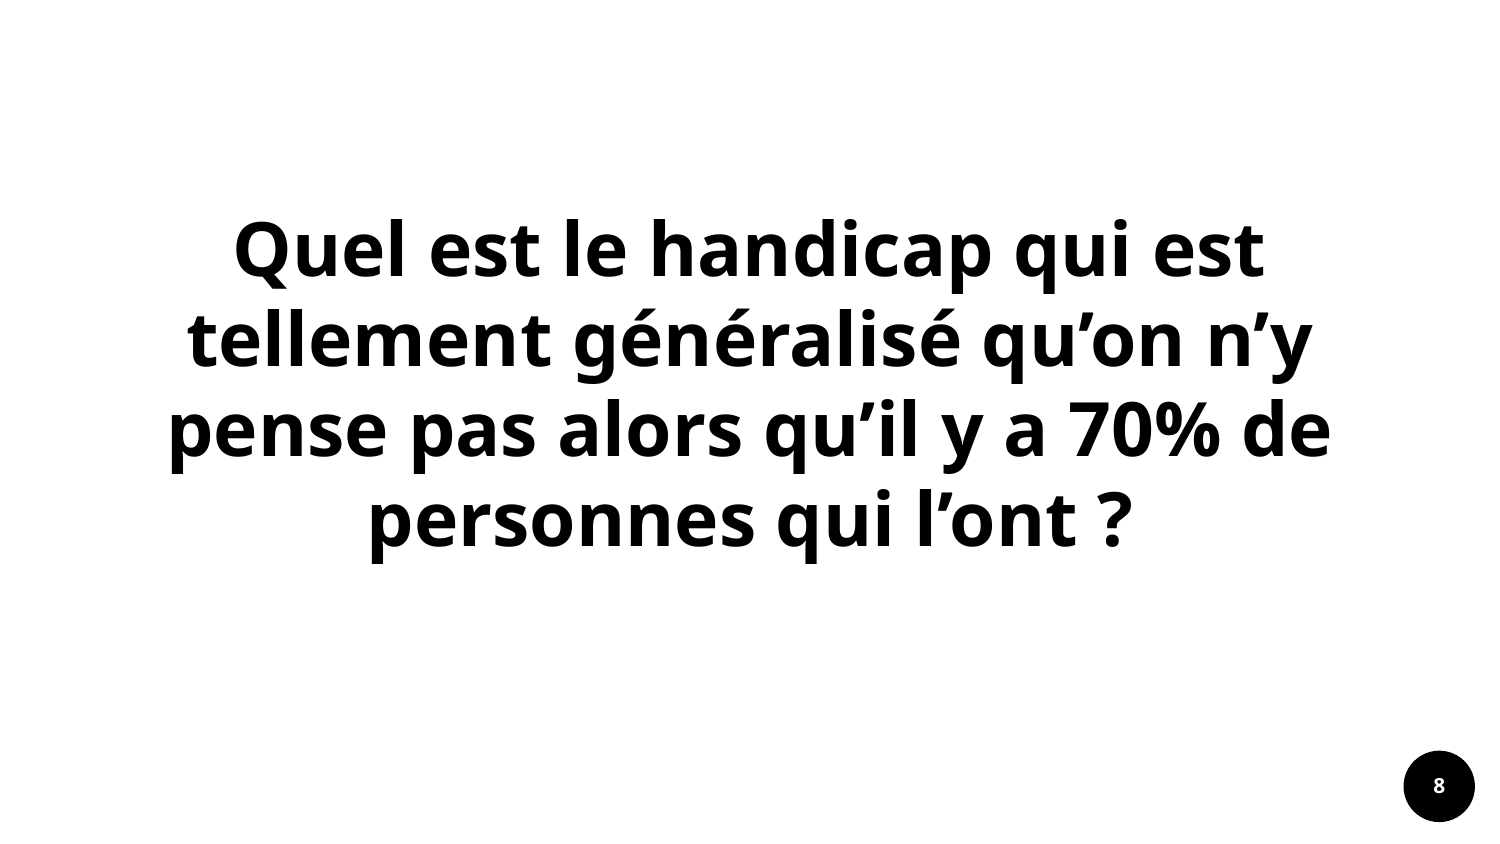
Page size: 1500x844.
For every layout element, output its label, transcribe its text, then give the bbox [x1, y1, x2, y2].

slide_number 8 [1403, 750, 1475, 823]
title Quel est le handicap qui est tellement généralisé qu’on n’y pense pas alors qu’il y a 70% de personnes qui l’ont ? [58, 229, 1442, 535]
